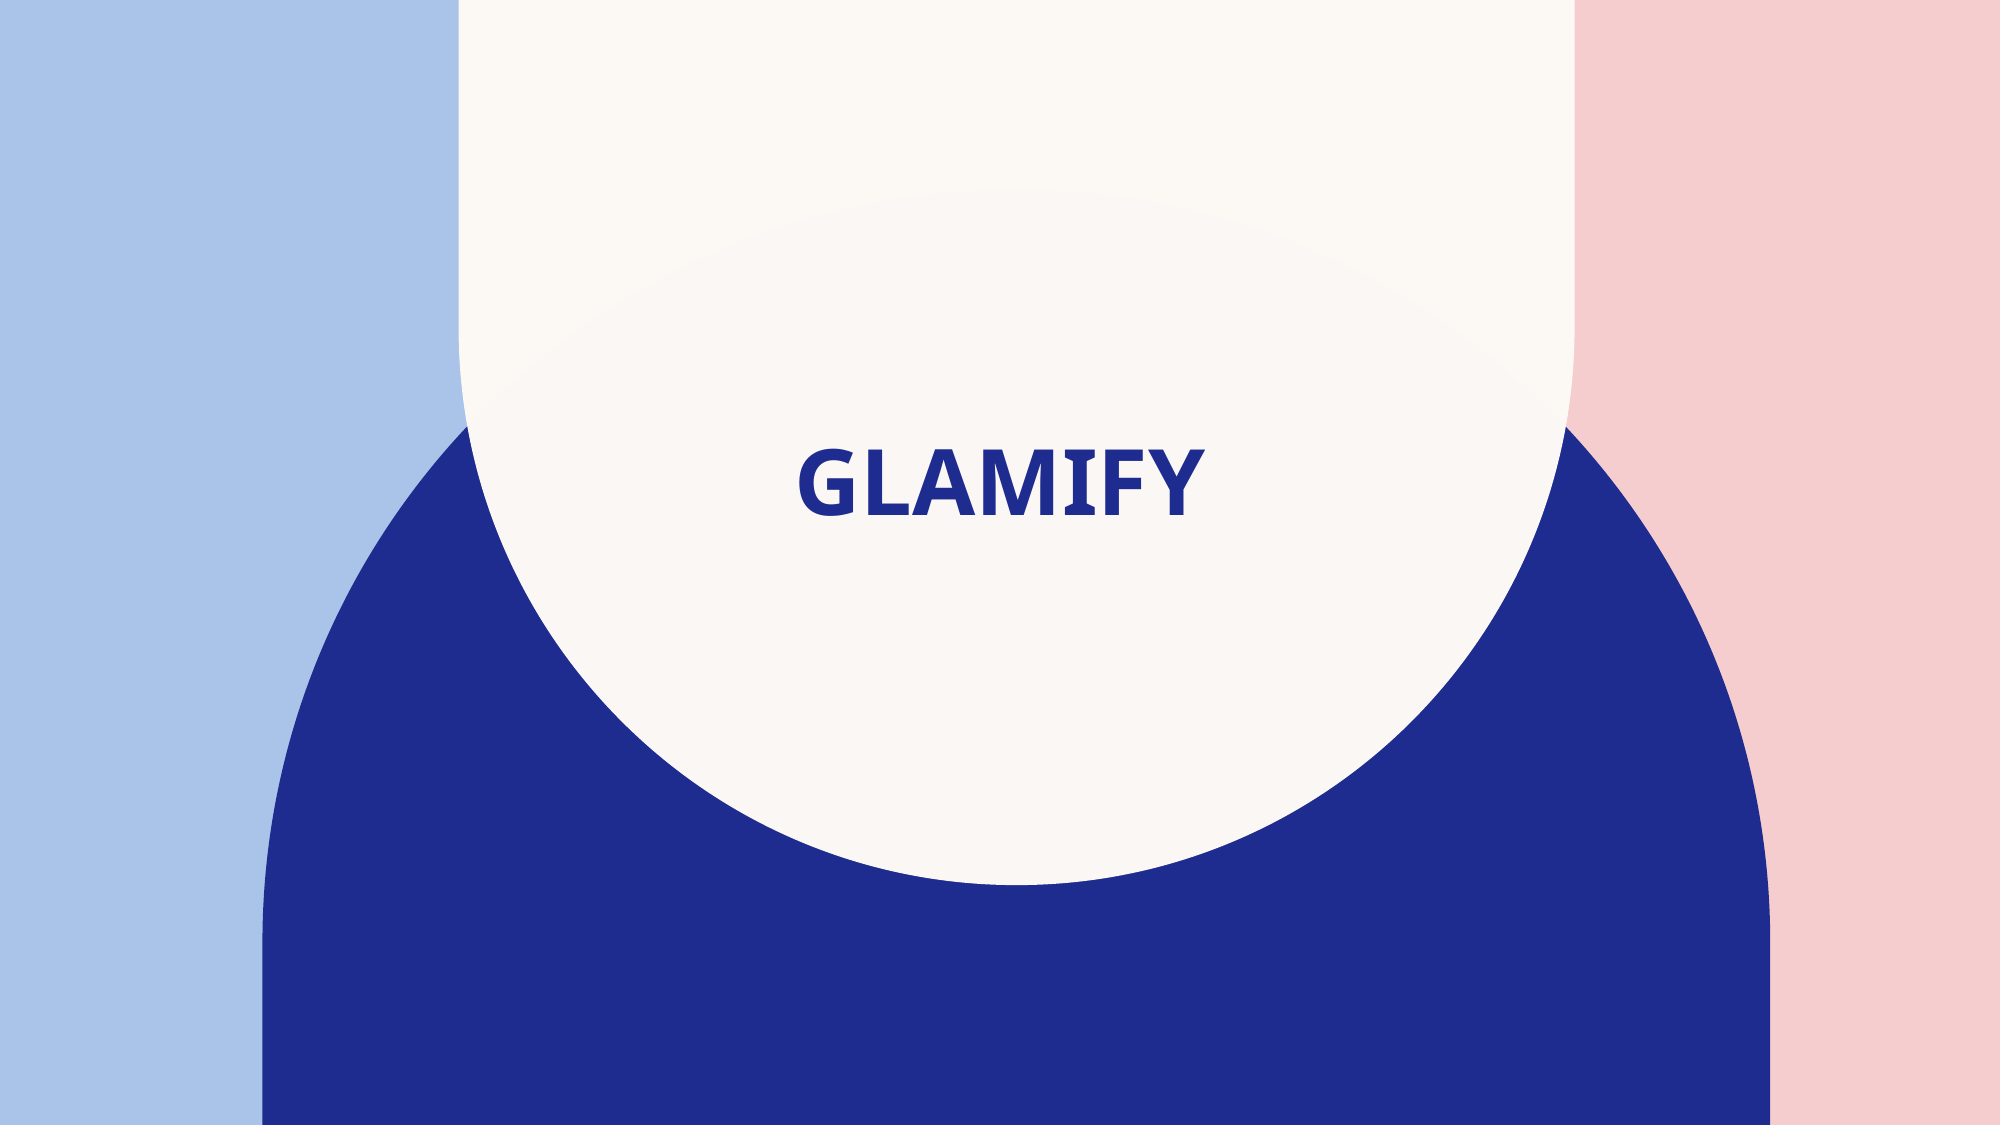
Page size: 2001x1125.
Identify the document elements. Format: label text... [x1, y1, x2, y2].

title GLAMIFY [558, 412, 1442, 614]
